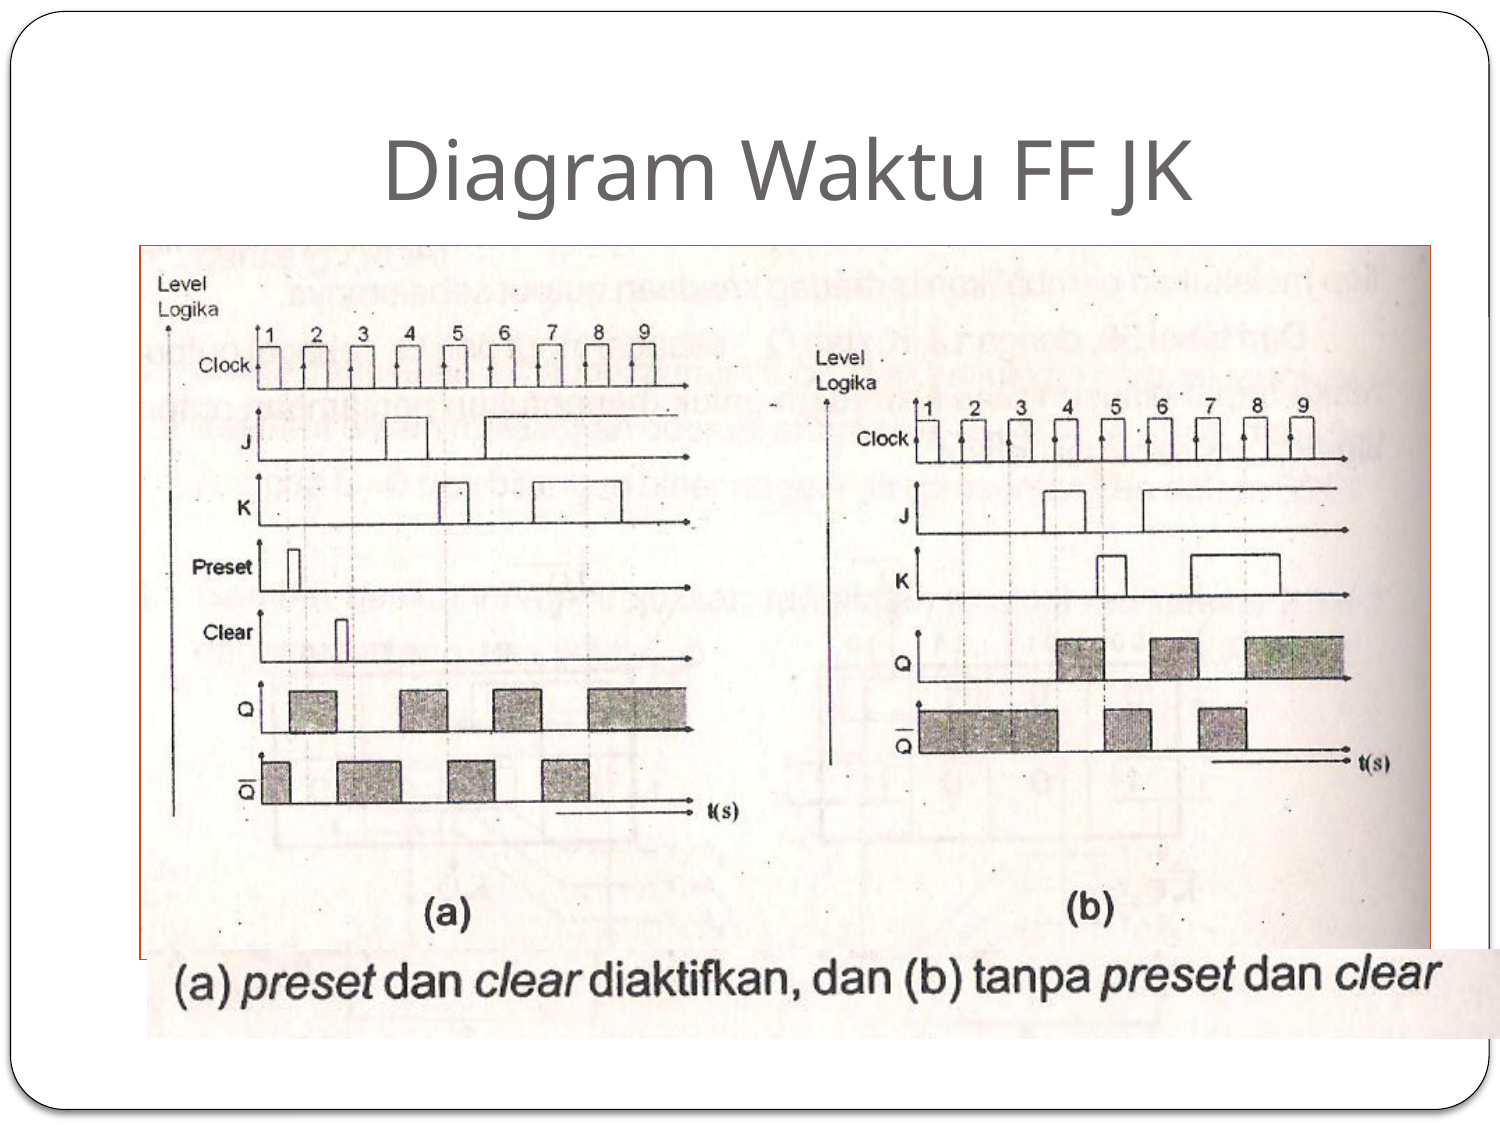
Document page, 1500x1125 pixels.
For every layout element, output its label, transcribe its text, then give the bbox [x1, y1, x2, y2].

picture [140, 245, 1500, 1040]
title Diagram Waktu FF JK [150, 45, 1425, 233]
